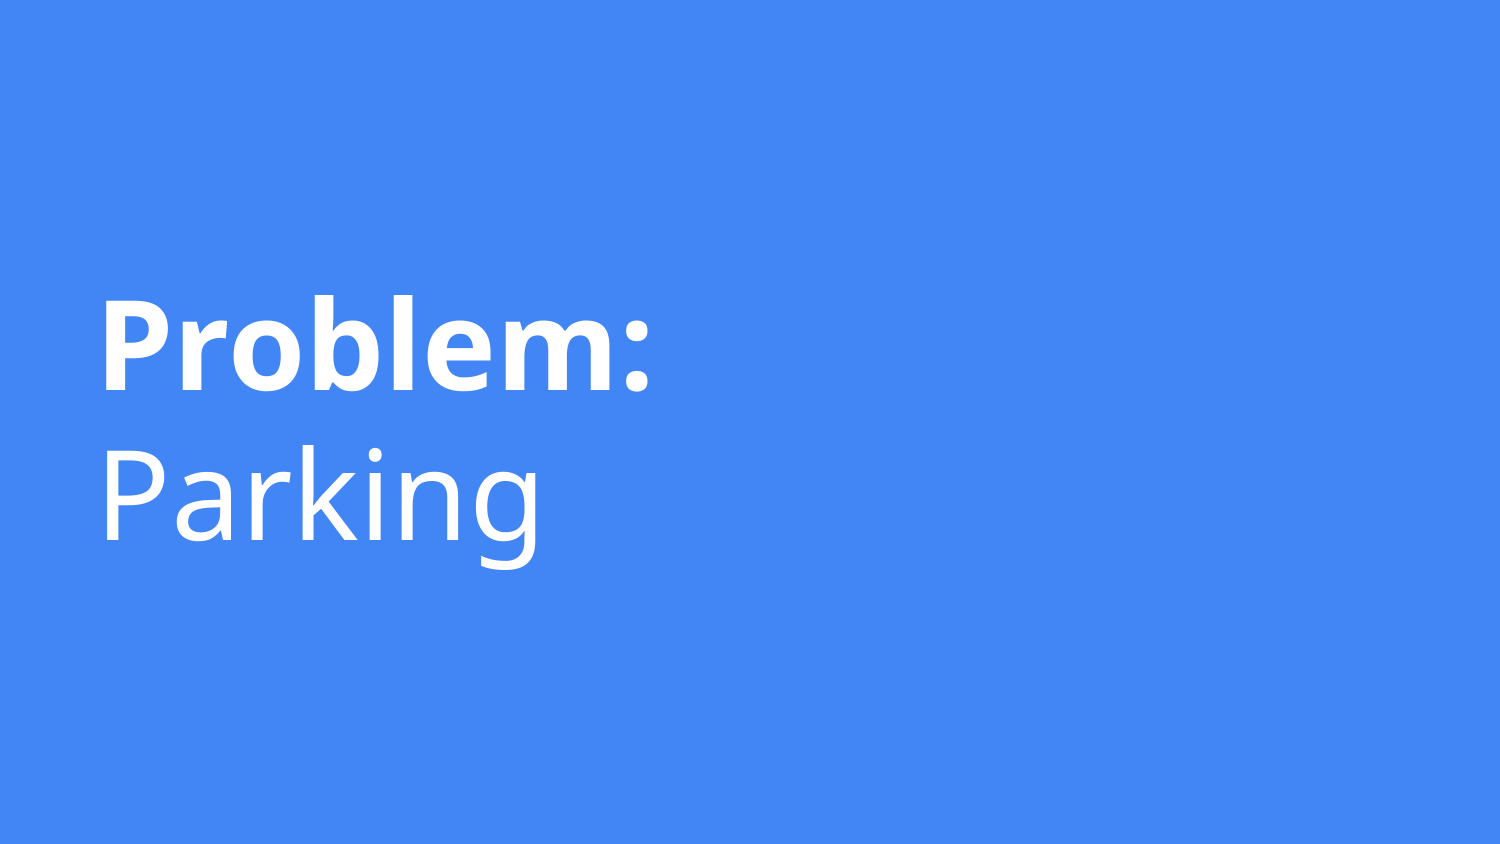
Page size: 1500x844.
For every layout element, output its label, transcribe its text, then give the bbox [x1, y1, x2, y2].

title Problem: Parking [80, 80, 1102, 752]
